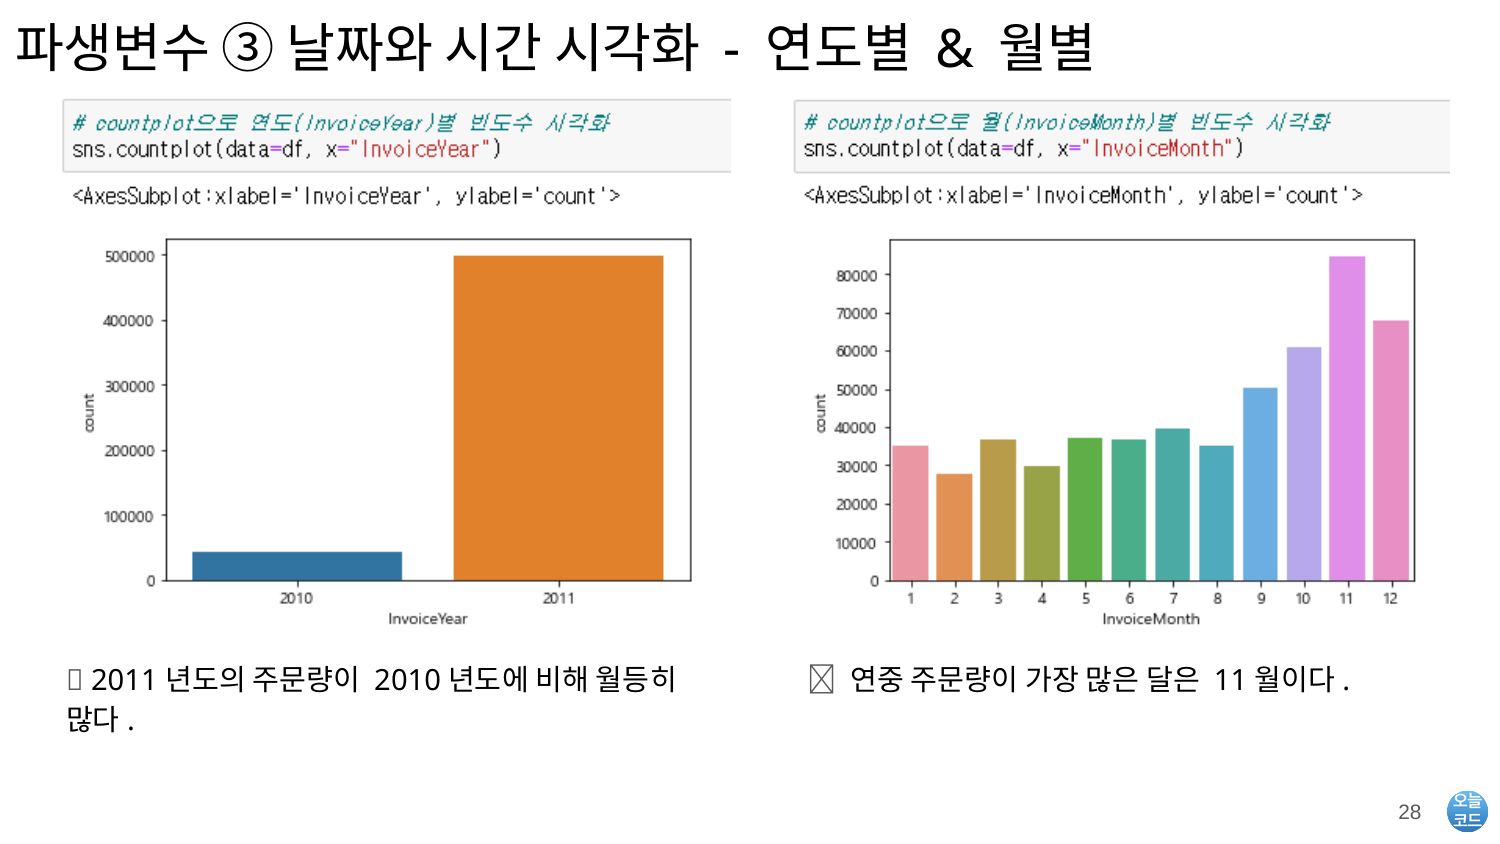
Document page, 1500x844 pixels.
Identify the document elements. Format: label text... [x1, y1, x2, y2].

slide_number ‹#› [1346, 778, 1437, 844]
picture [58, 93, 731, 654]
picture [791, 96, 1450, 651]
picture [1437, 778, 1500, 844]
list ✅ 2011년도의 주문량이 2010년도에 비해 월등히 많다. [51, 640, 708, 808]
title 파생변수 ③ 날짜와 시간 시각화 - 연도별 & 월별 [0, 0, 1398, 94]
list ✅ 연중 주문량이 가장 많은 달은 11월이다. [792, 659, 1449, 808]
